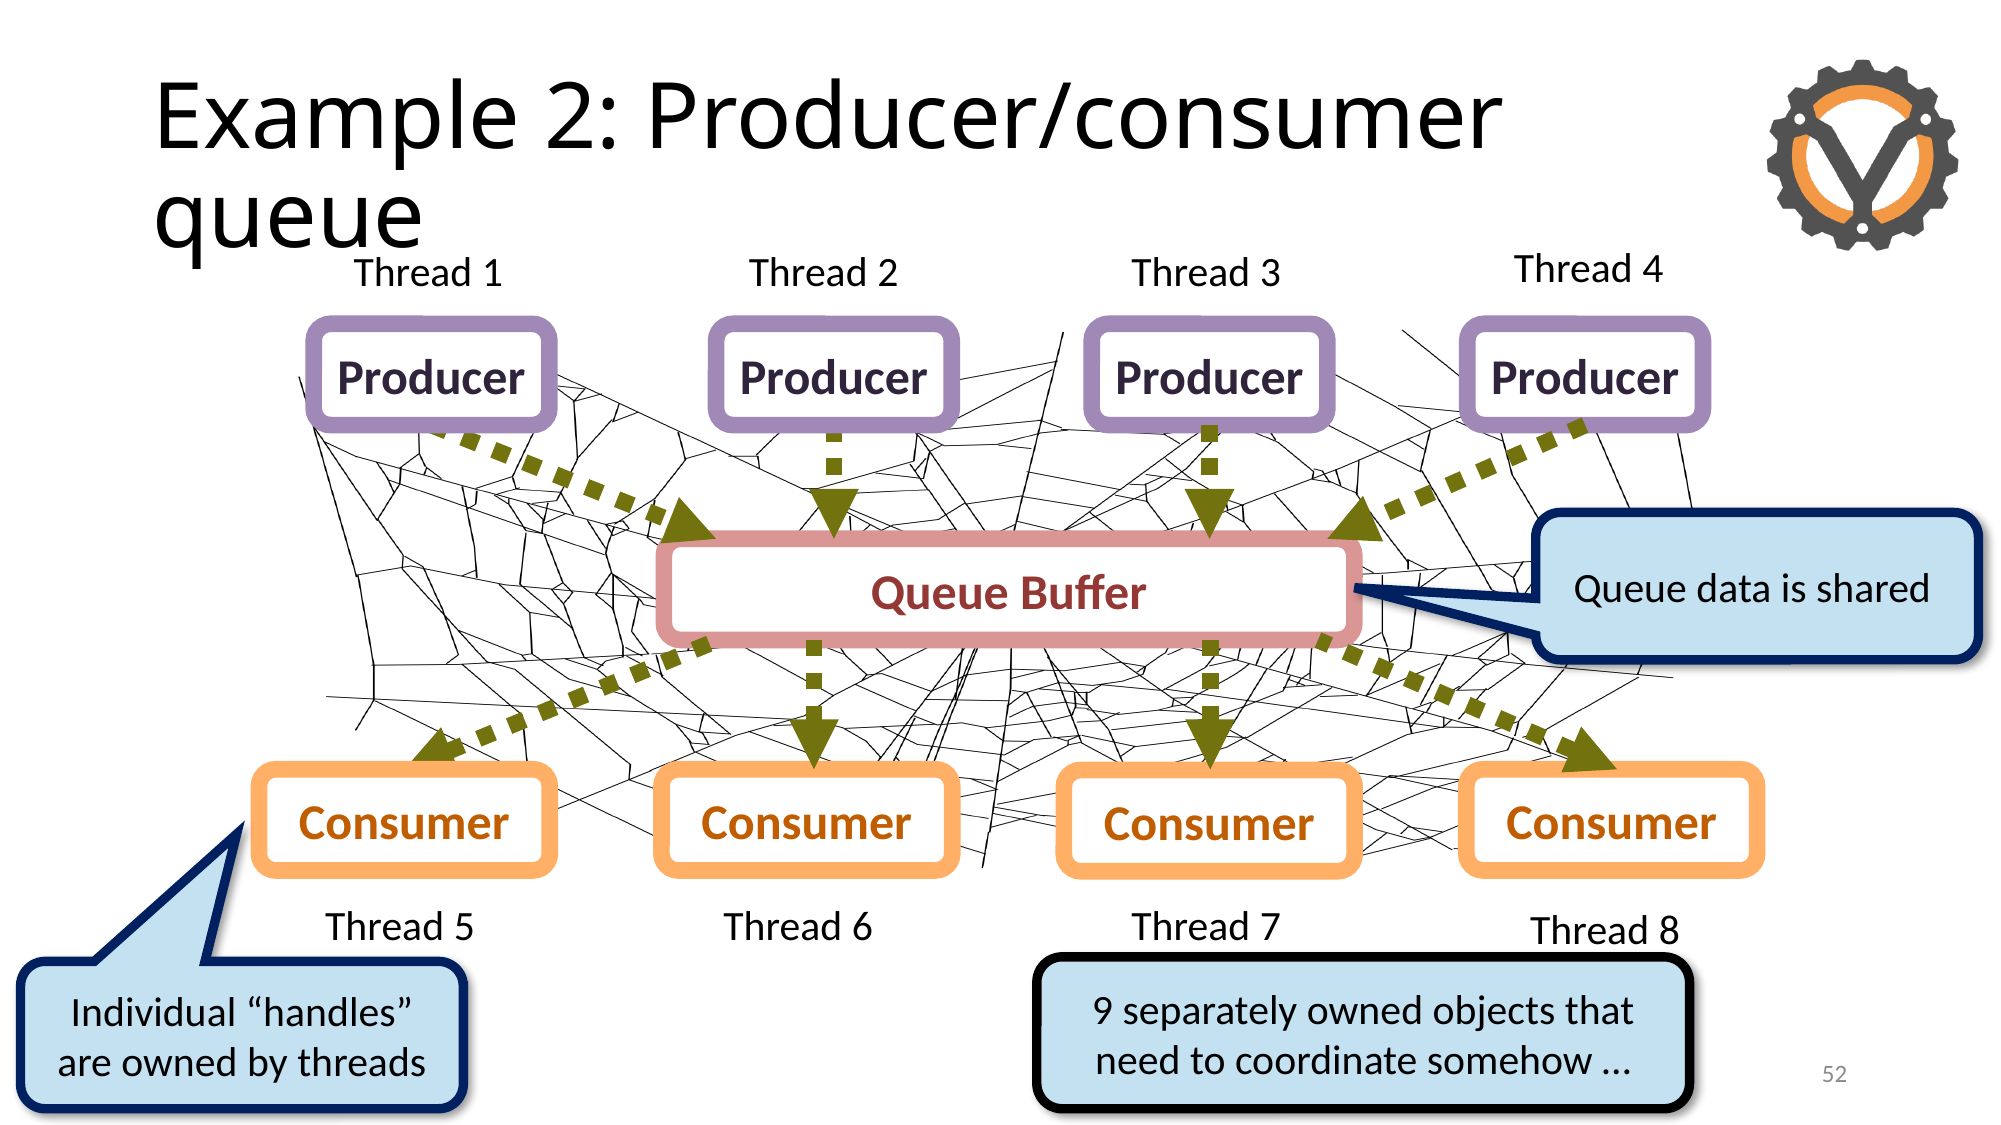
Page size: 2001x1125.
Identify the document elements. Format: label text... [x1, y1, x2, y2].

text_box 9 separately owned objects that need to coordinate somehow … [1035, 955, 1691, 1110]
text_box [1318, 640, 1618, 770]
text_box Thread 3 [1116, 237, 1353, 303]
text_box Queue data is shared [1704, 511, 1980, 661]
text_box Thread 8 [1515, 895, 1751, 961]
text_box Thread 4 [1499, 233, 1735, 298]
text_box Consumer [1479, 768, 1759, 872]
text_box Producer [317, 322, 546, 328]
picture [1766, 59, 1959, 252]
picture [298, 328, 1704, 871]
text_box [431, 425, 717, 539]
text_box Producer [1471, 322, 1699, 328]
text_box Individual “handles” are owned by threads [19, 831, 465, 1110]
text_box Producer [720, 322, 948, 328]
text_box Thread 5 [310, 891, 547, 956]
text_box Thread 6 [708, 891, 945, 956]
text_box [1327, 425, 1586, 539]
slide_number 52 [1696, 1042, 1863, 1103]
text_box Producer [1095, 322, 1324, 328]
text_box Consumer [257, 768, 537, 872]
text_box Thread 2 [733, 237, 970, 303]
text_box Thread 7 [1116, 891, 1353, 954]
text_box Thread 1 [338, 237, 575, 303]
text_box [404, 640, 718, 770]
title Example 2: Producer/consumer queue [137, 59, 1751, 278]
